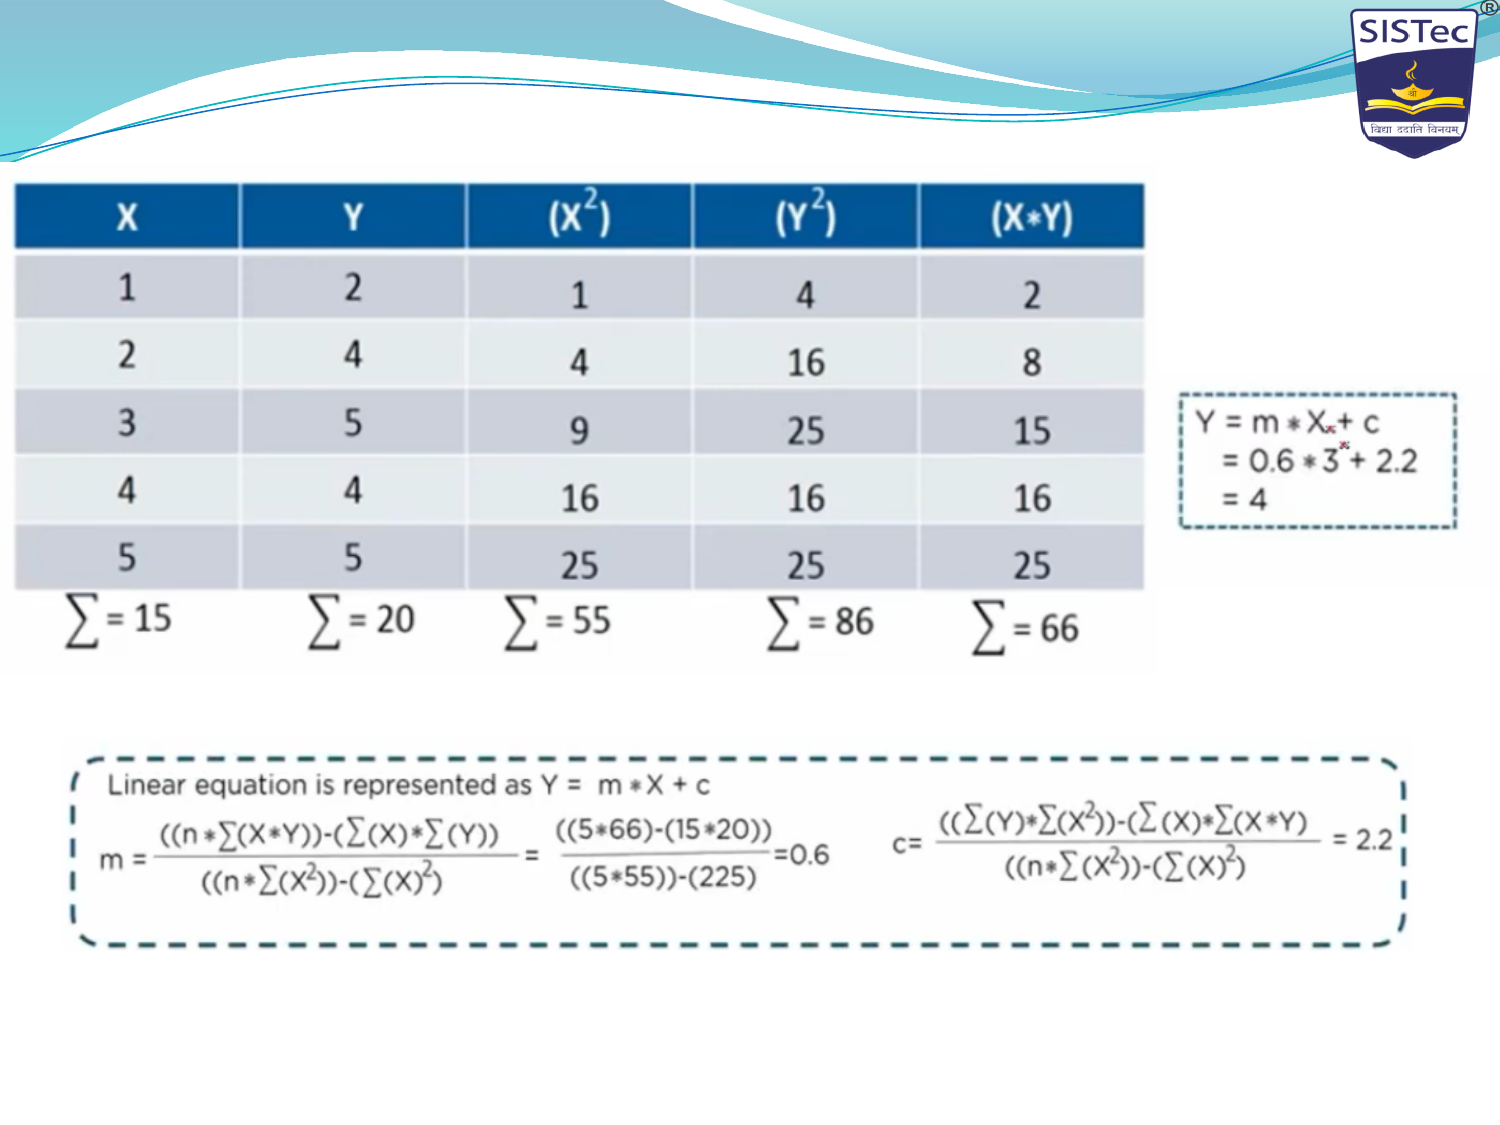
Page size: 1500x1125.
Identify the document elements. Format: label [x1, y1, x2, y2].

list [62, 737, 1413, 951]
picture [0, 162, 1500, 674]
picture [1349, 0, 1500, 159]
